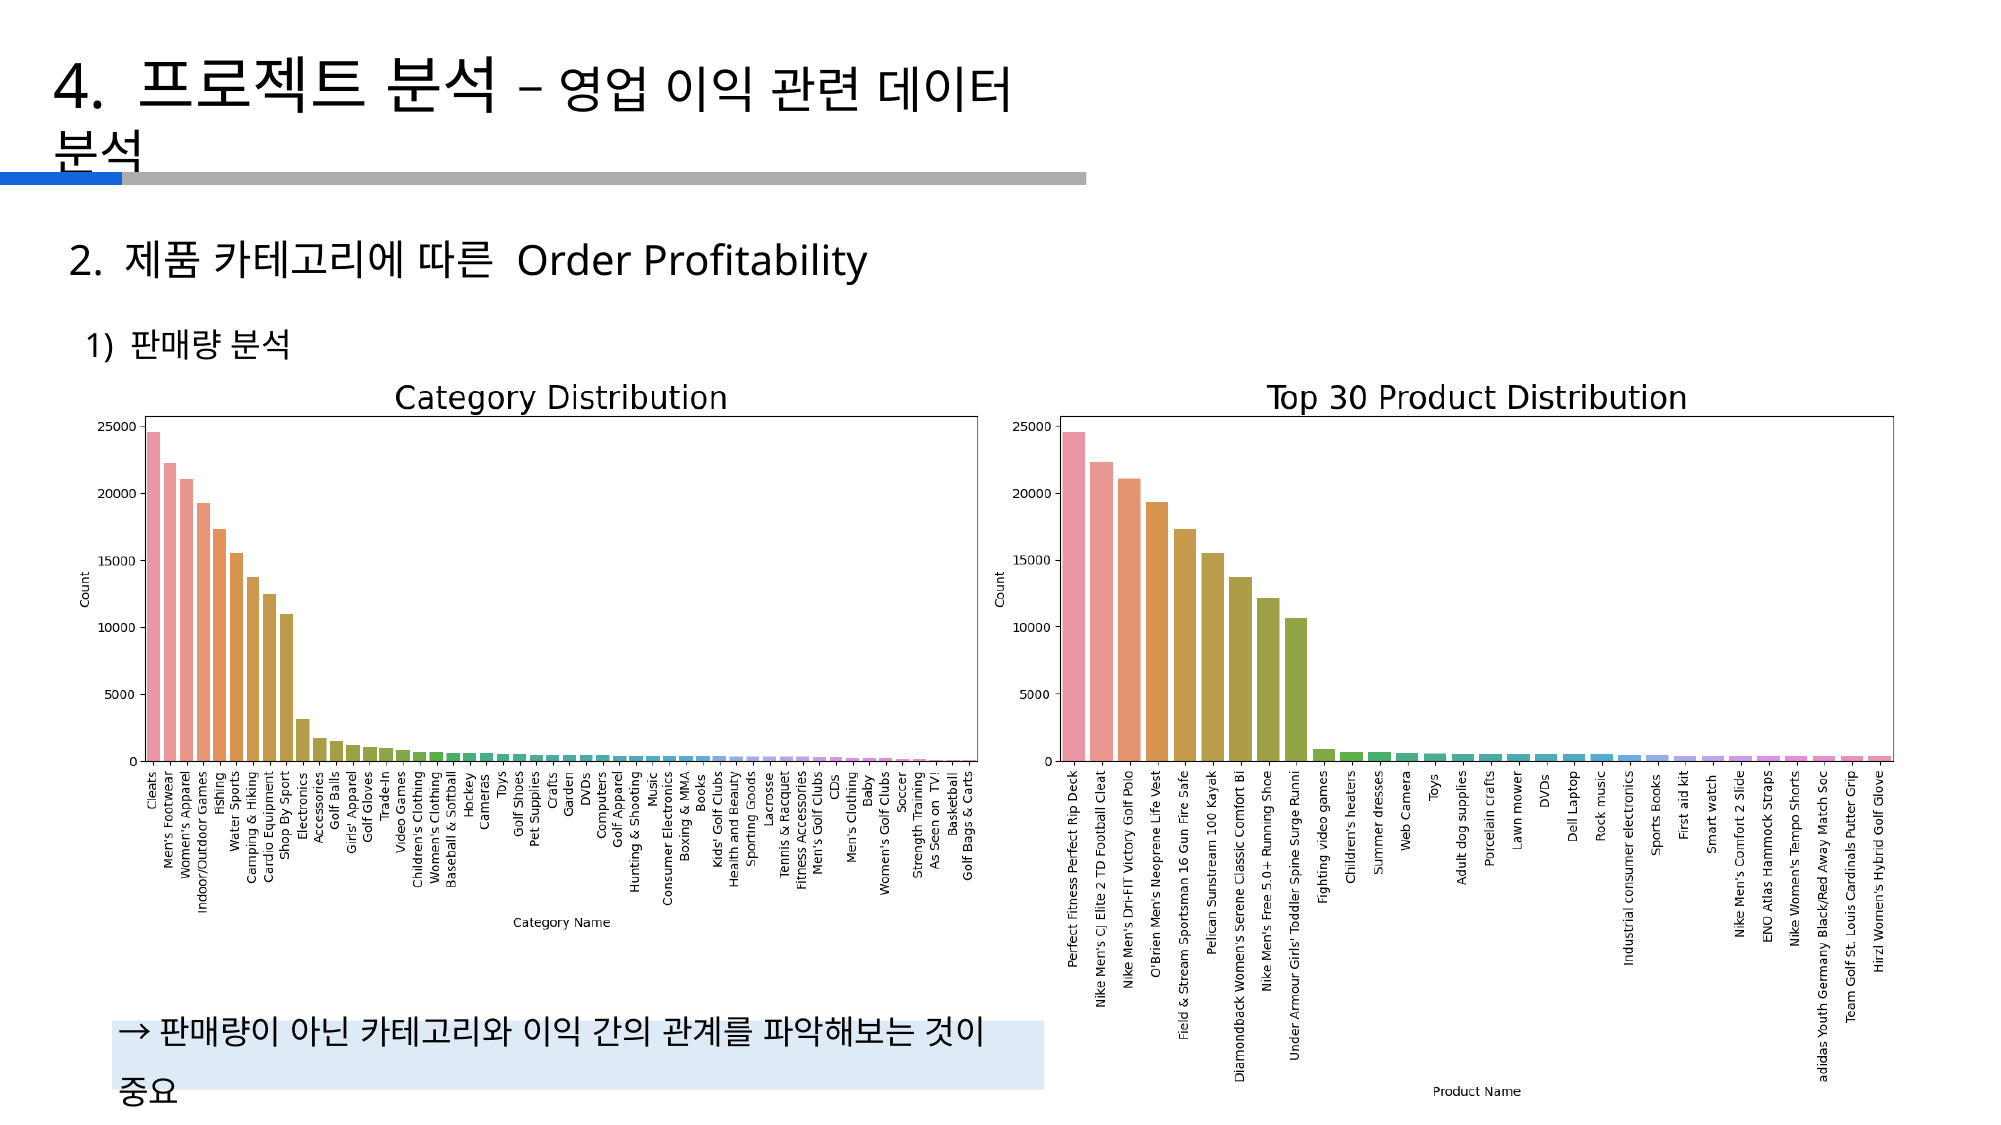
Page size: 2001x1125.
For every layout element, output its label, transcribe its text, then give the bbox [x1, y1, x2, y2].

text_box →판매량이 아닌 카테고리와 이익 간의 관계를 파악해보는 것이 중요 [118, 991, 1034, 1112]
text_box 2. 제품 카테고리에 따른 Order Profitability [53, 226, 887, 292]
text_box 1) 판매량 분석 [84, 303, 677, 364]
picture [70, 375, 1902, 1107]
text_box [0, 172, 1087, 185]
text_box 4. 프로젝트 분석 – 영업 이익 관련 데이터 분석 [54, 46, 1098, 182]
text_box [111, 1020, 118, 1091]
